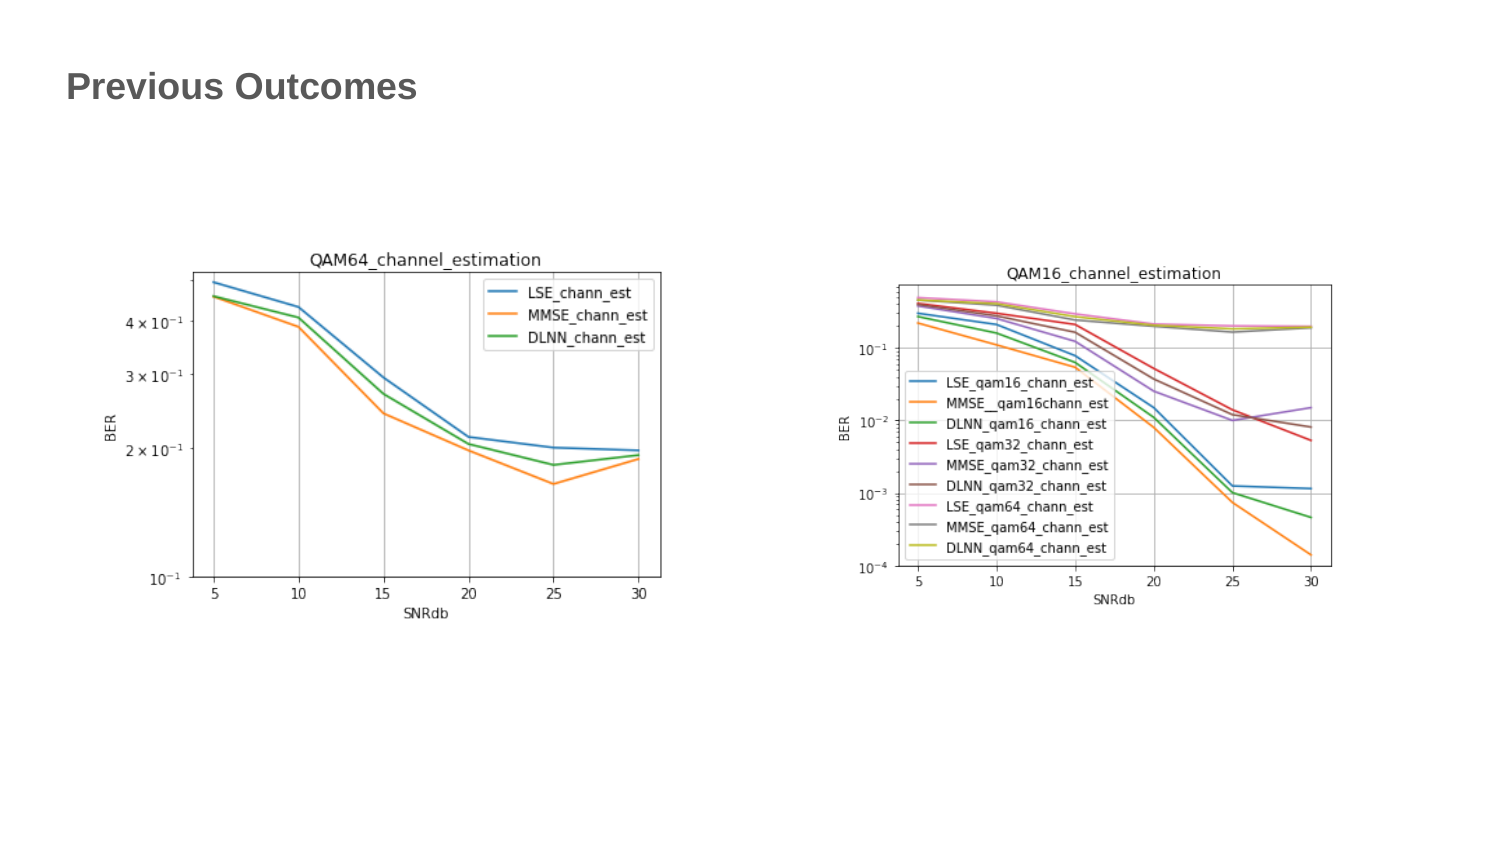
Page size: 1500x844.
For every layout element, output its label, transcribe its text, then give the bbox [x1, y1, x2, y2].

list Previous Outcomes [51, 39, 1449, 772]
picture [830, 256, 1339, 616]
picture [94, 241, 670, 631]
